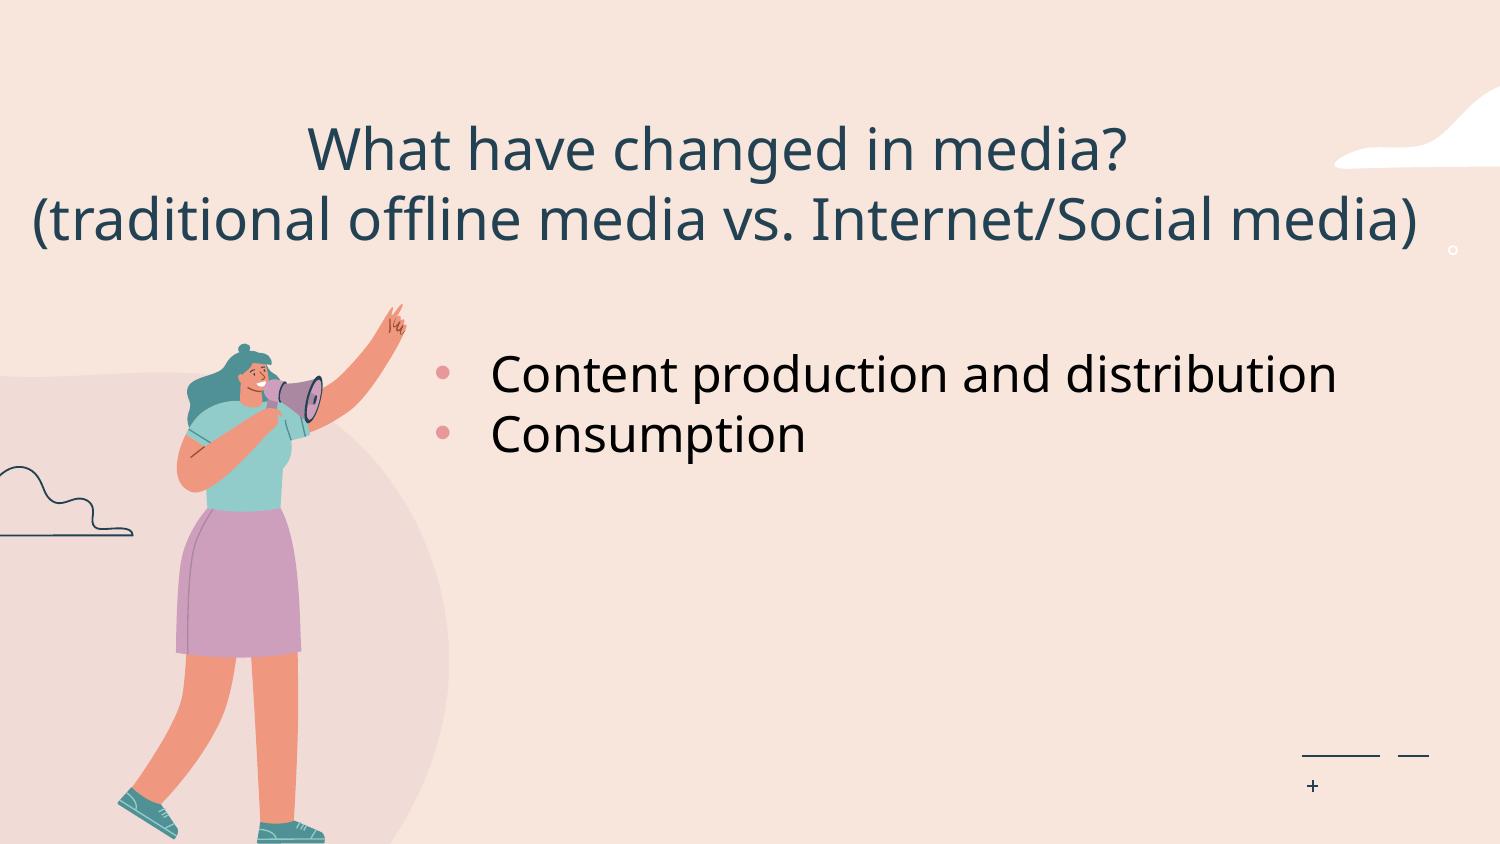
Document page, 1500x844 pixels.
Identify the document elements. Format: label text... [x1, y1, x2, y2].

text_box Content production and distribution Consumption [419, 335, 1420, 470]
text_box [116, 303, 408, 844]
text_box What have changed in media? (traditional offline media vs. Internet/Social media) [0, 58, 1436, 305]
